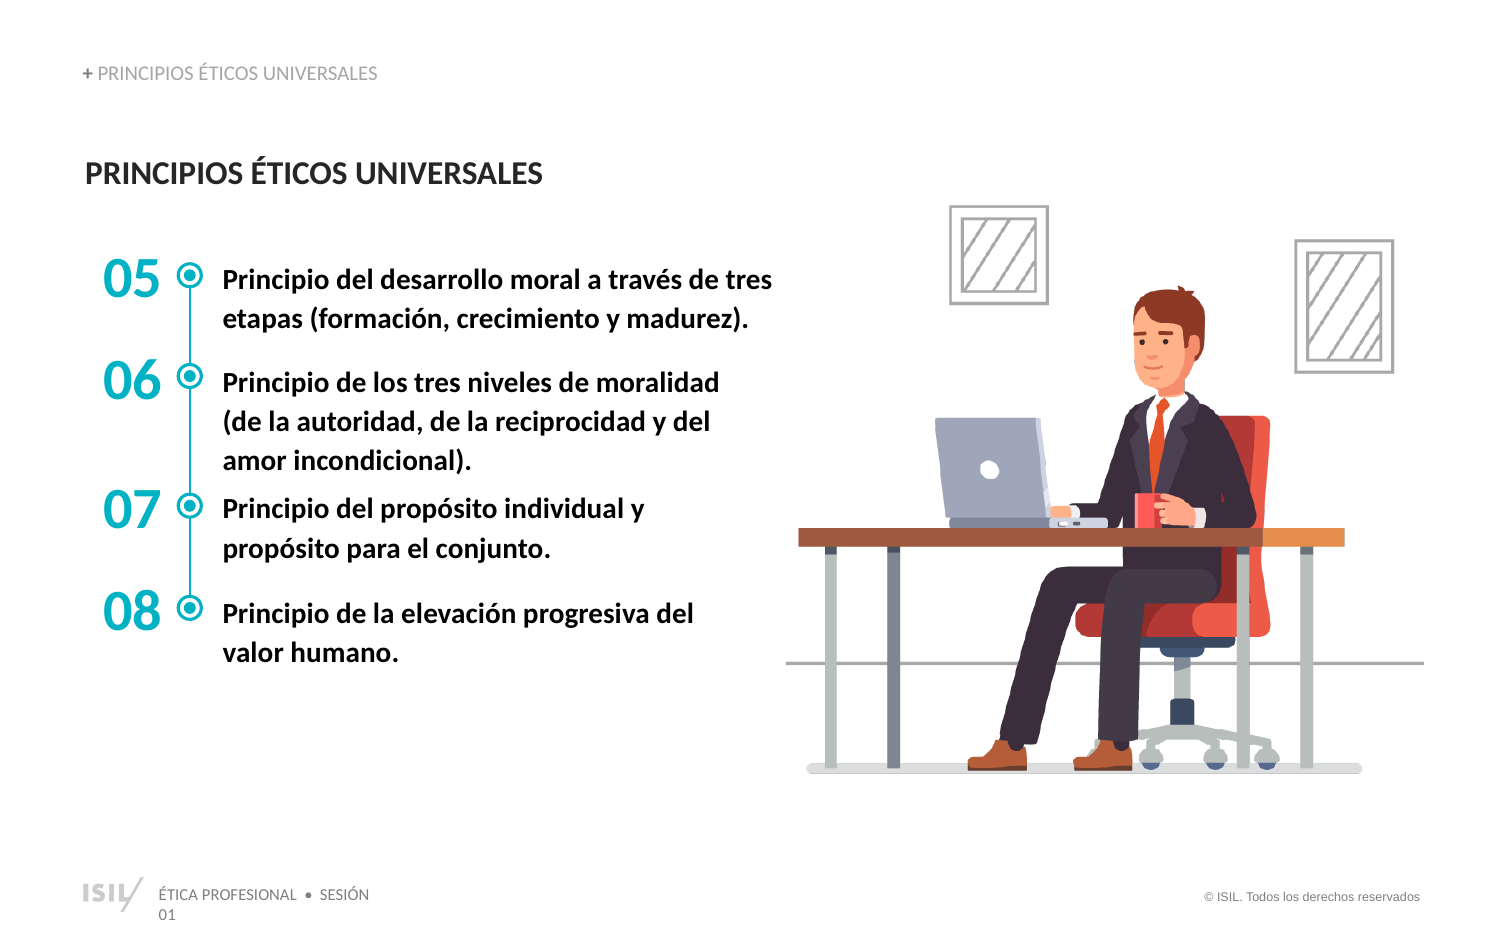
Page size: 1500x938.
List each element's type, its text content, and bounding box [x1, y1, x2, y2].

text_box Principio del propósito individual y propósito para el conjunto. [222, 485, 750, 564]
text_box Principio de la elevación progresiva del valor humano. [222, 590, 760, 669]
text_box 05 [99, 238, 166, 309]
text_box 08 [99, 572, 166, 643]
text_box 07 [99, 470, 166, 541]
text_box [177, 596, 202, 620]
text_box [177, 263, 202, 287]
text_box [177, 493, 202, 518]
text_box + PRINCIPIOS ÉTICOS UNIVERSALES [82, 62, 482, 85]
picture [786, 178, 1424, 829]
text_box Principio del desarrollo moral a través de tres etapas (formación, crecimiento y madurez). [222, 256, 780, 335]
text_box PRINCIPIOS ÉTICOS UNIVERSALES [83, 150, 643, 191]
text_box 06 [99, 340, 166, 411]
text_box Principio de los tres niveles de moralidad (de la autoridad, de la reciprocidad y del amor incondicional). [222, 358, 780, 477]
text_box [177, 364, 202, 388]
